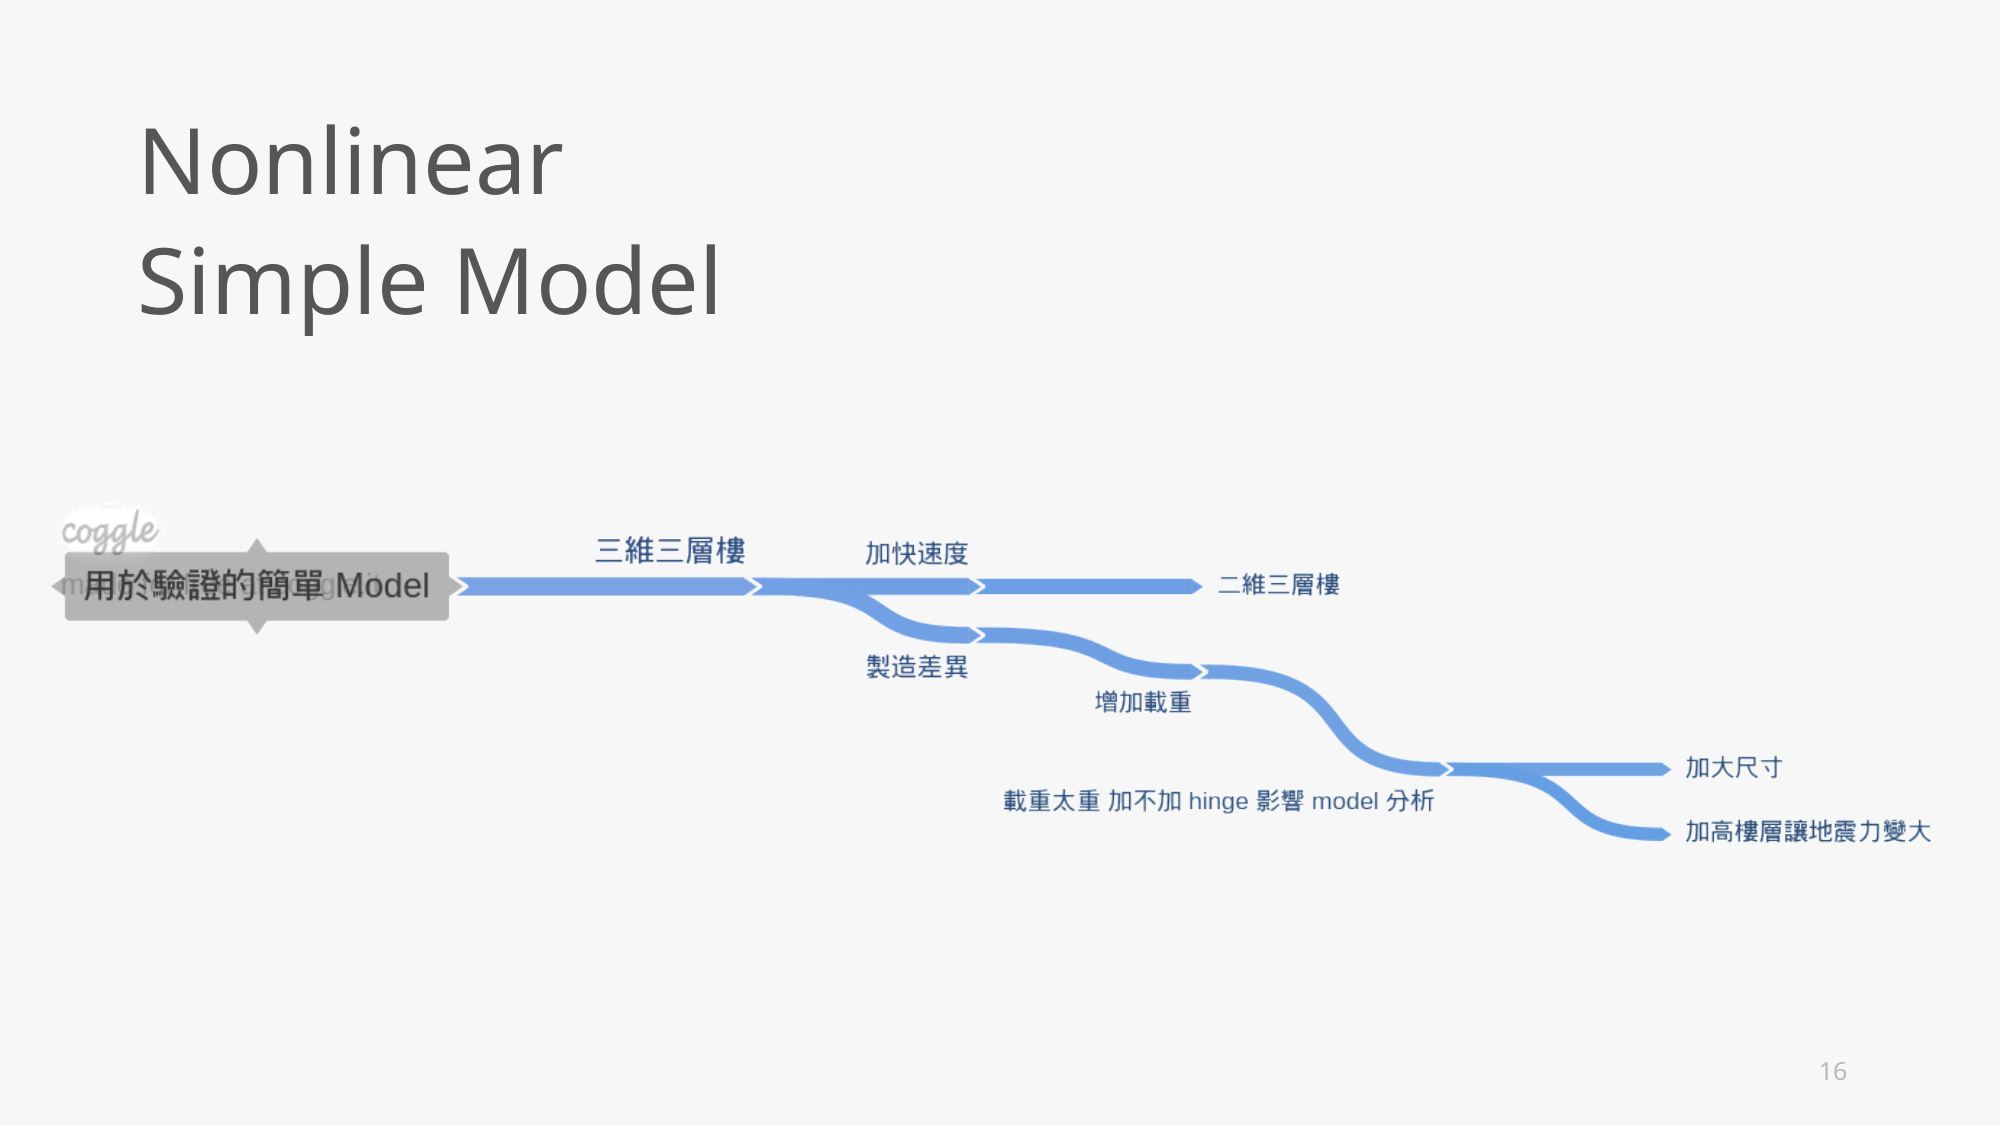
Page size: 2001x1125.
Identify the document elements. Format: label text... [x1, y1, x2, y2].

picture [0, 477, 2000, 917]
slide_number 16 [1412, 1042, 1863, 1103]
list Nonlinear Simple Model [137, 108, 873, 345]
